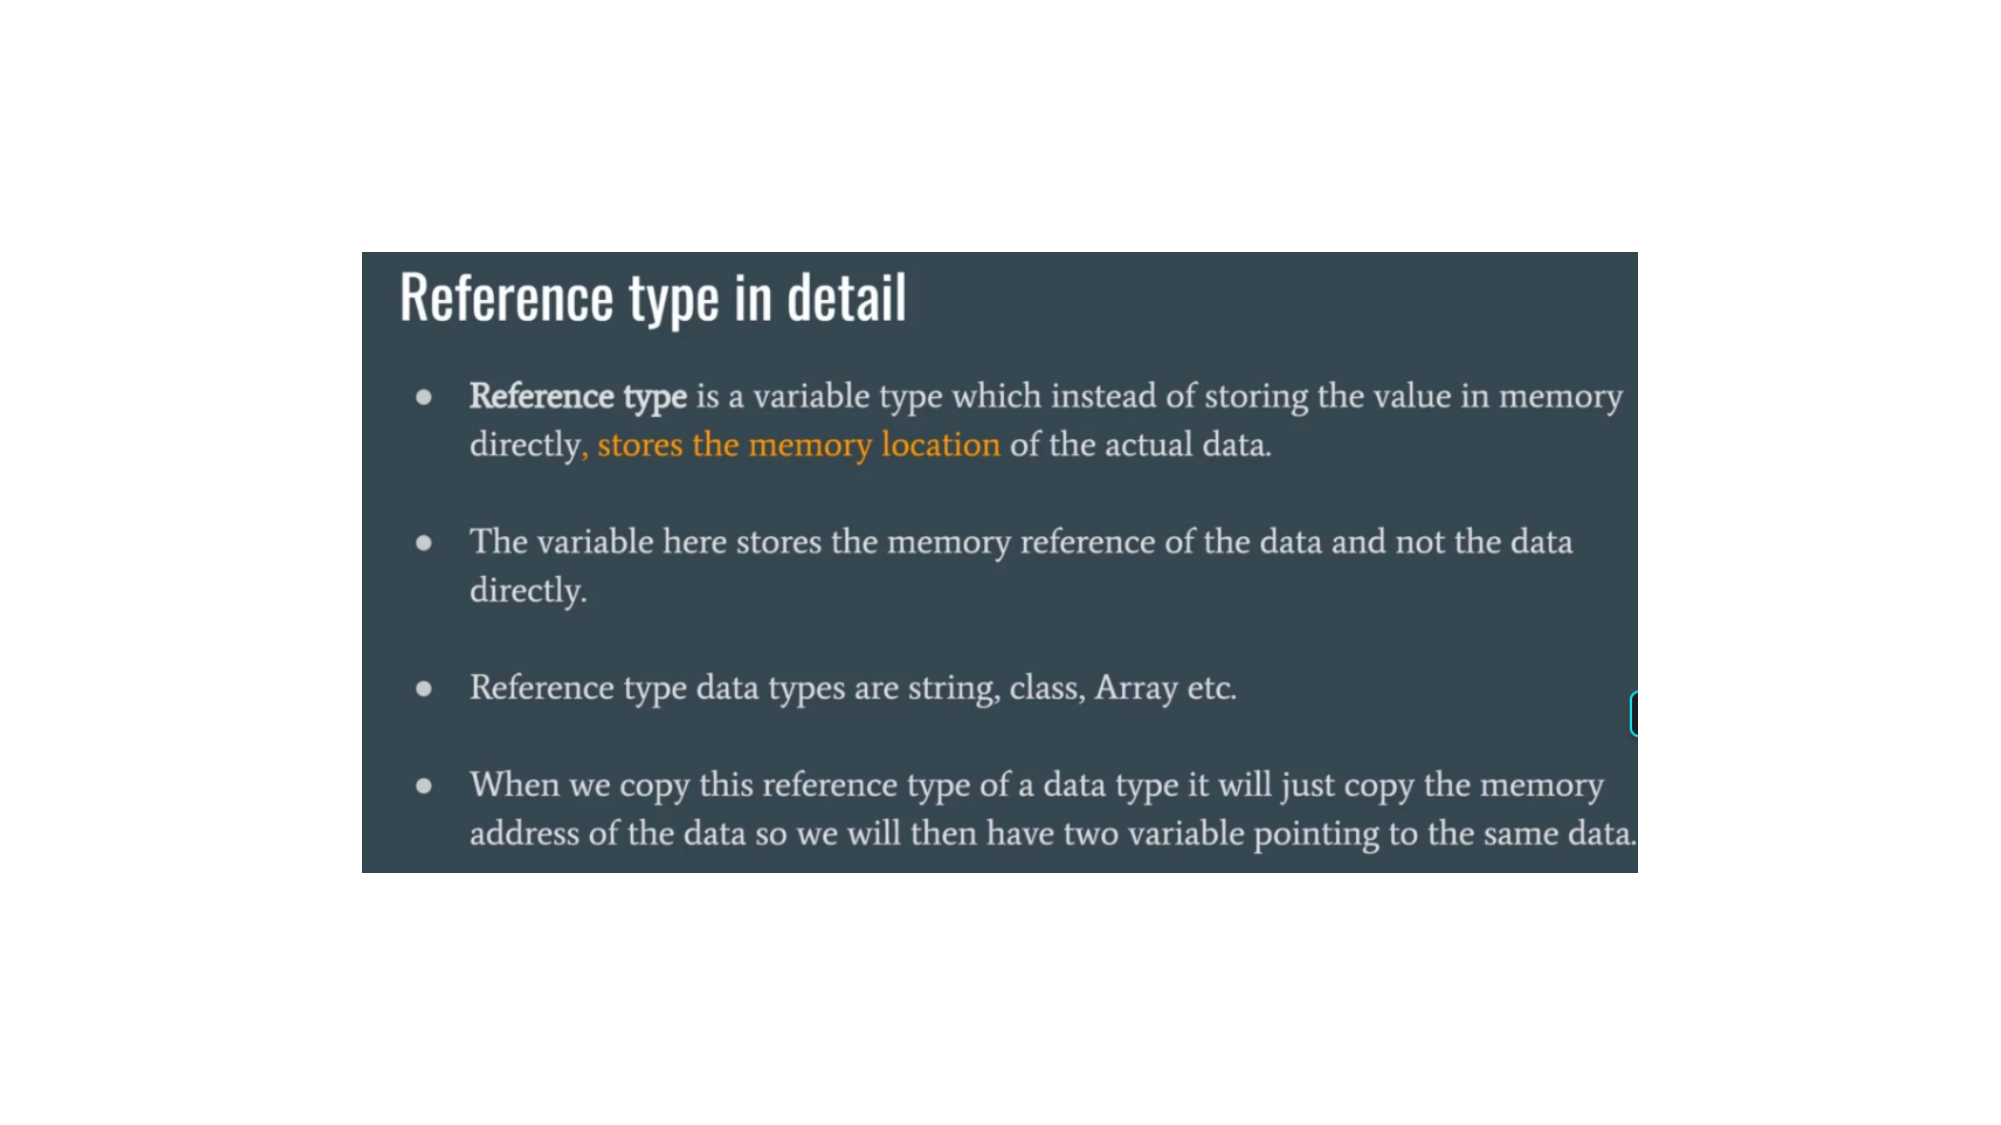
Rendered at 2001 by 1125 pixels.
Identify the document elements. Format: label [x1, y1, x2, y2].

picture [362, 251, 1638, 873]
